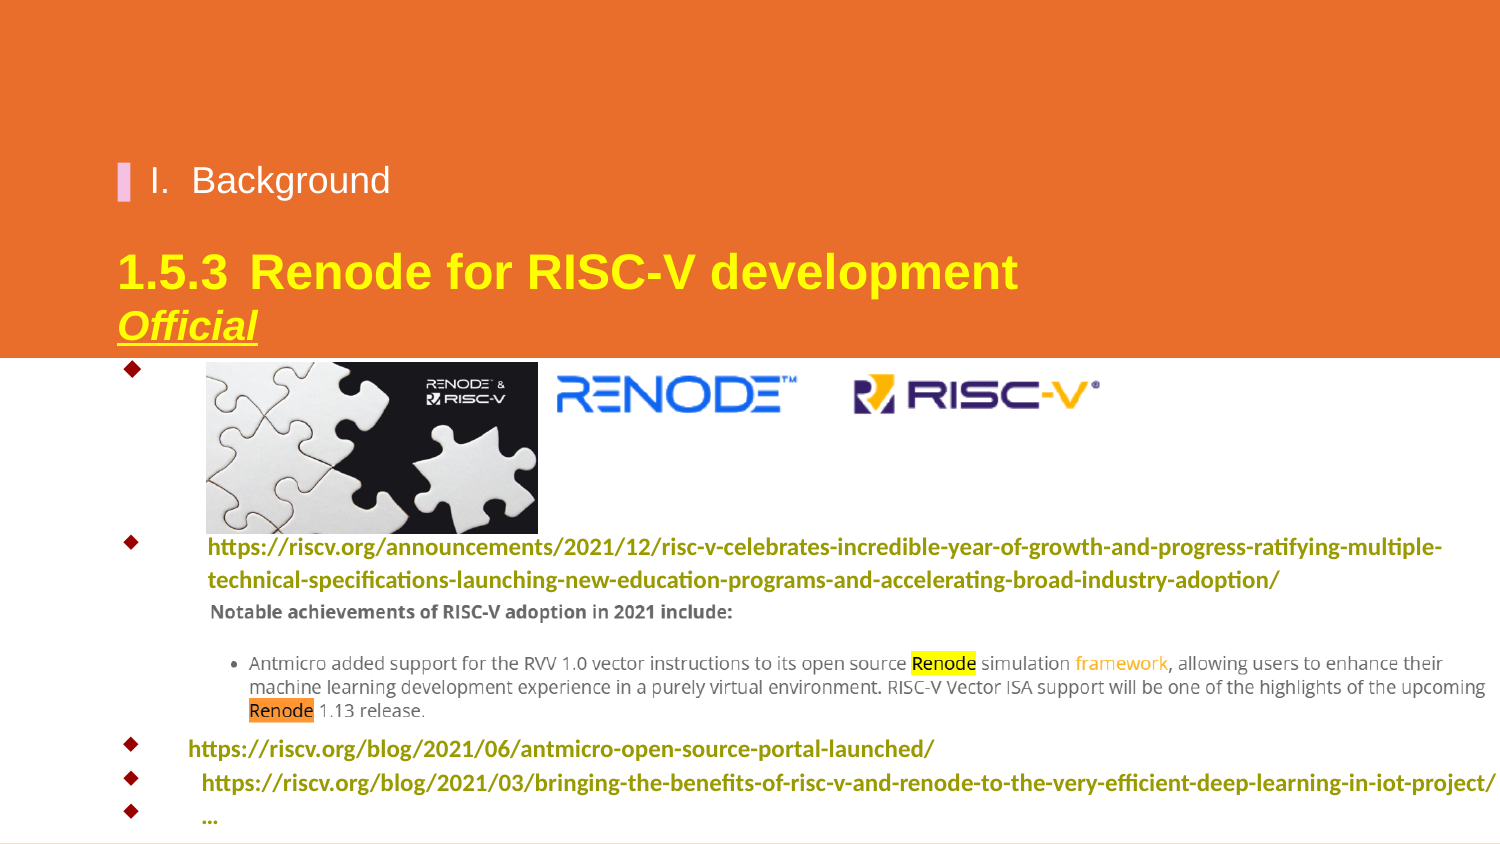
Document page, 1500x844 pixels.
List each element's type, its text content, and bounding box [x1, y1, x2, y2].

text_box I. Background [142, 148, 894, 209]
text_box https://riscv.org/announcements/2021/12/risc-v-celebrates-incredible-year-of-growth-and-progress-ratifying-multiple- technical-specifications-launching-new-education-programs-and-accelerating-broad-industry-adoption/ https://riscv.org/blog/2021/06/antmicro-open-source-portal-launched/ https://riscv.org/blog/2021/03/bringing-the-benefits-of-risc-v-and-renode-to-the-very-efficient-deep-learning-in-iot-project/ … [112, 355, 1500, 837]
text_box [0, 0, 1500, 358]
picture [206, 362, 538, 535]
picture [548, 362, 1105, 424]
text_box [0, 358, 1500, 844]
picture [206, 598, 1489, 724]
text_box 1.5.3 Renode for RISC-V development Official [109, 231, 1341, 357]
text_box [117, 162, 131, 202]
